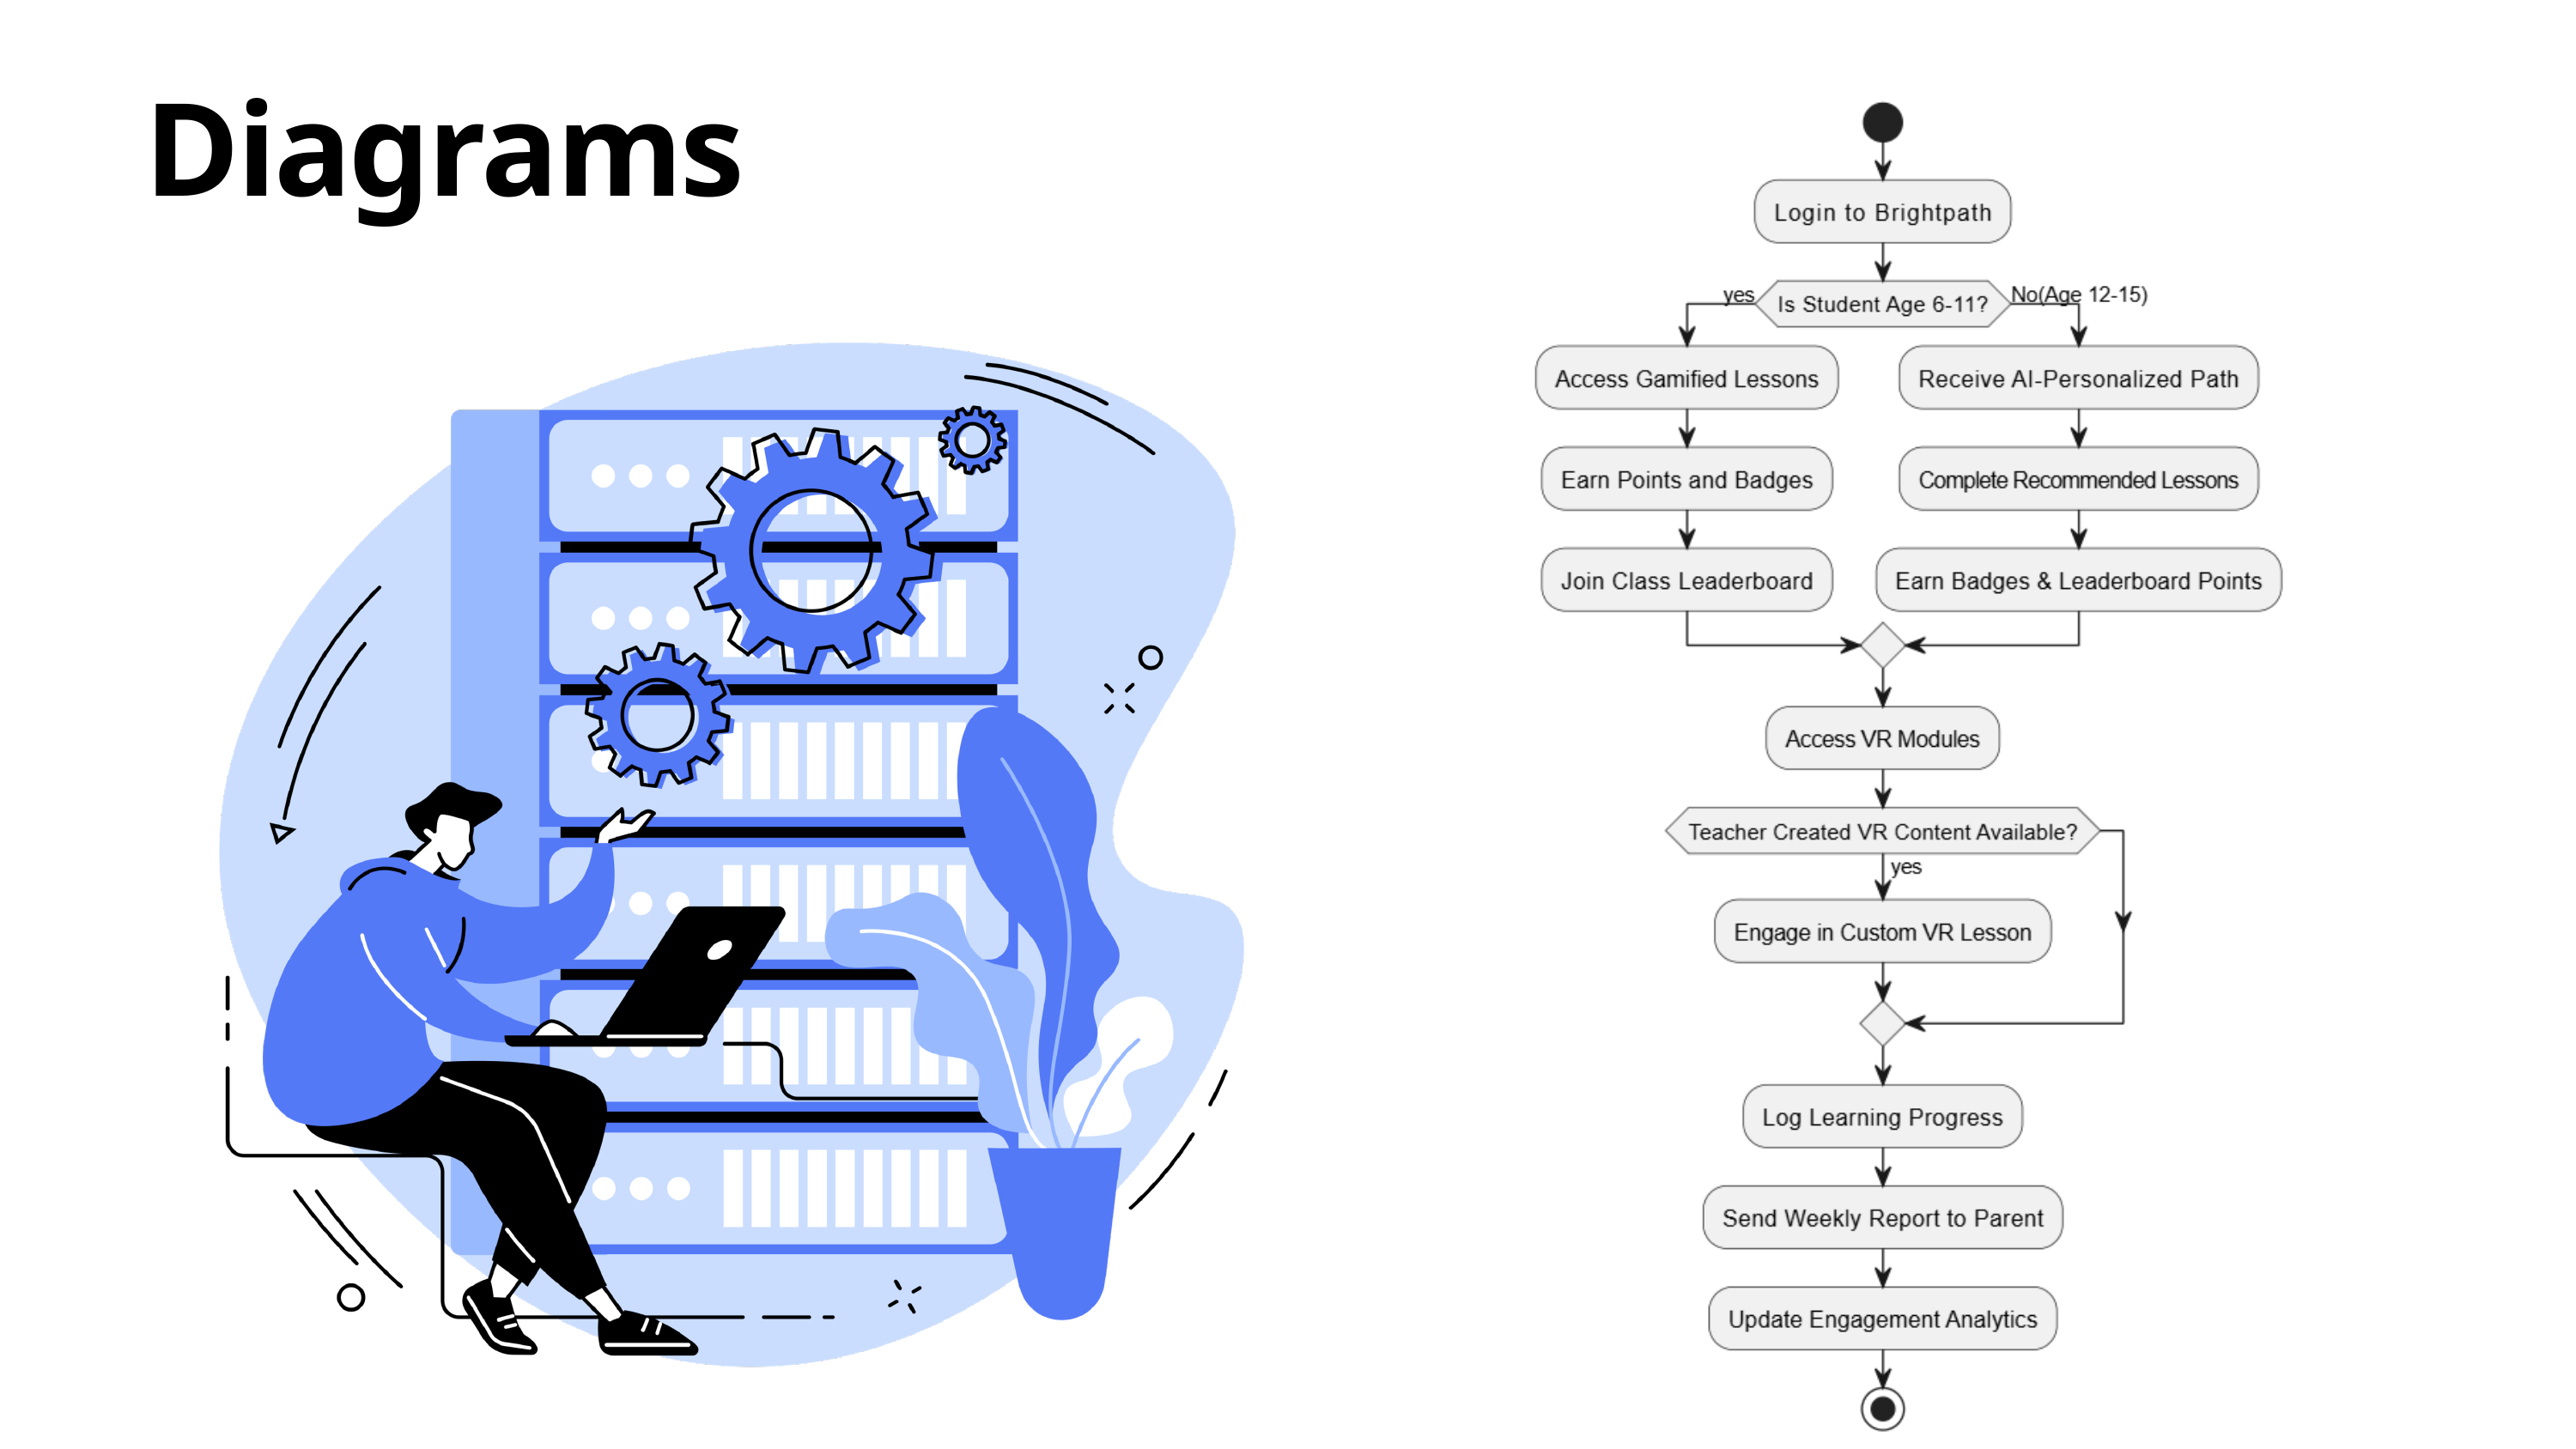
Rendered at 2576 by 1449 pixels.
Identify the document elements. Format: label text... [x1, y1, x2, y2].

text_box [204, 269, 1288, 1381]
text_box [1287, 0, 2496, 1449]
text_box Diagrams [144, 67, 1084, 222]
